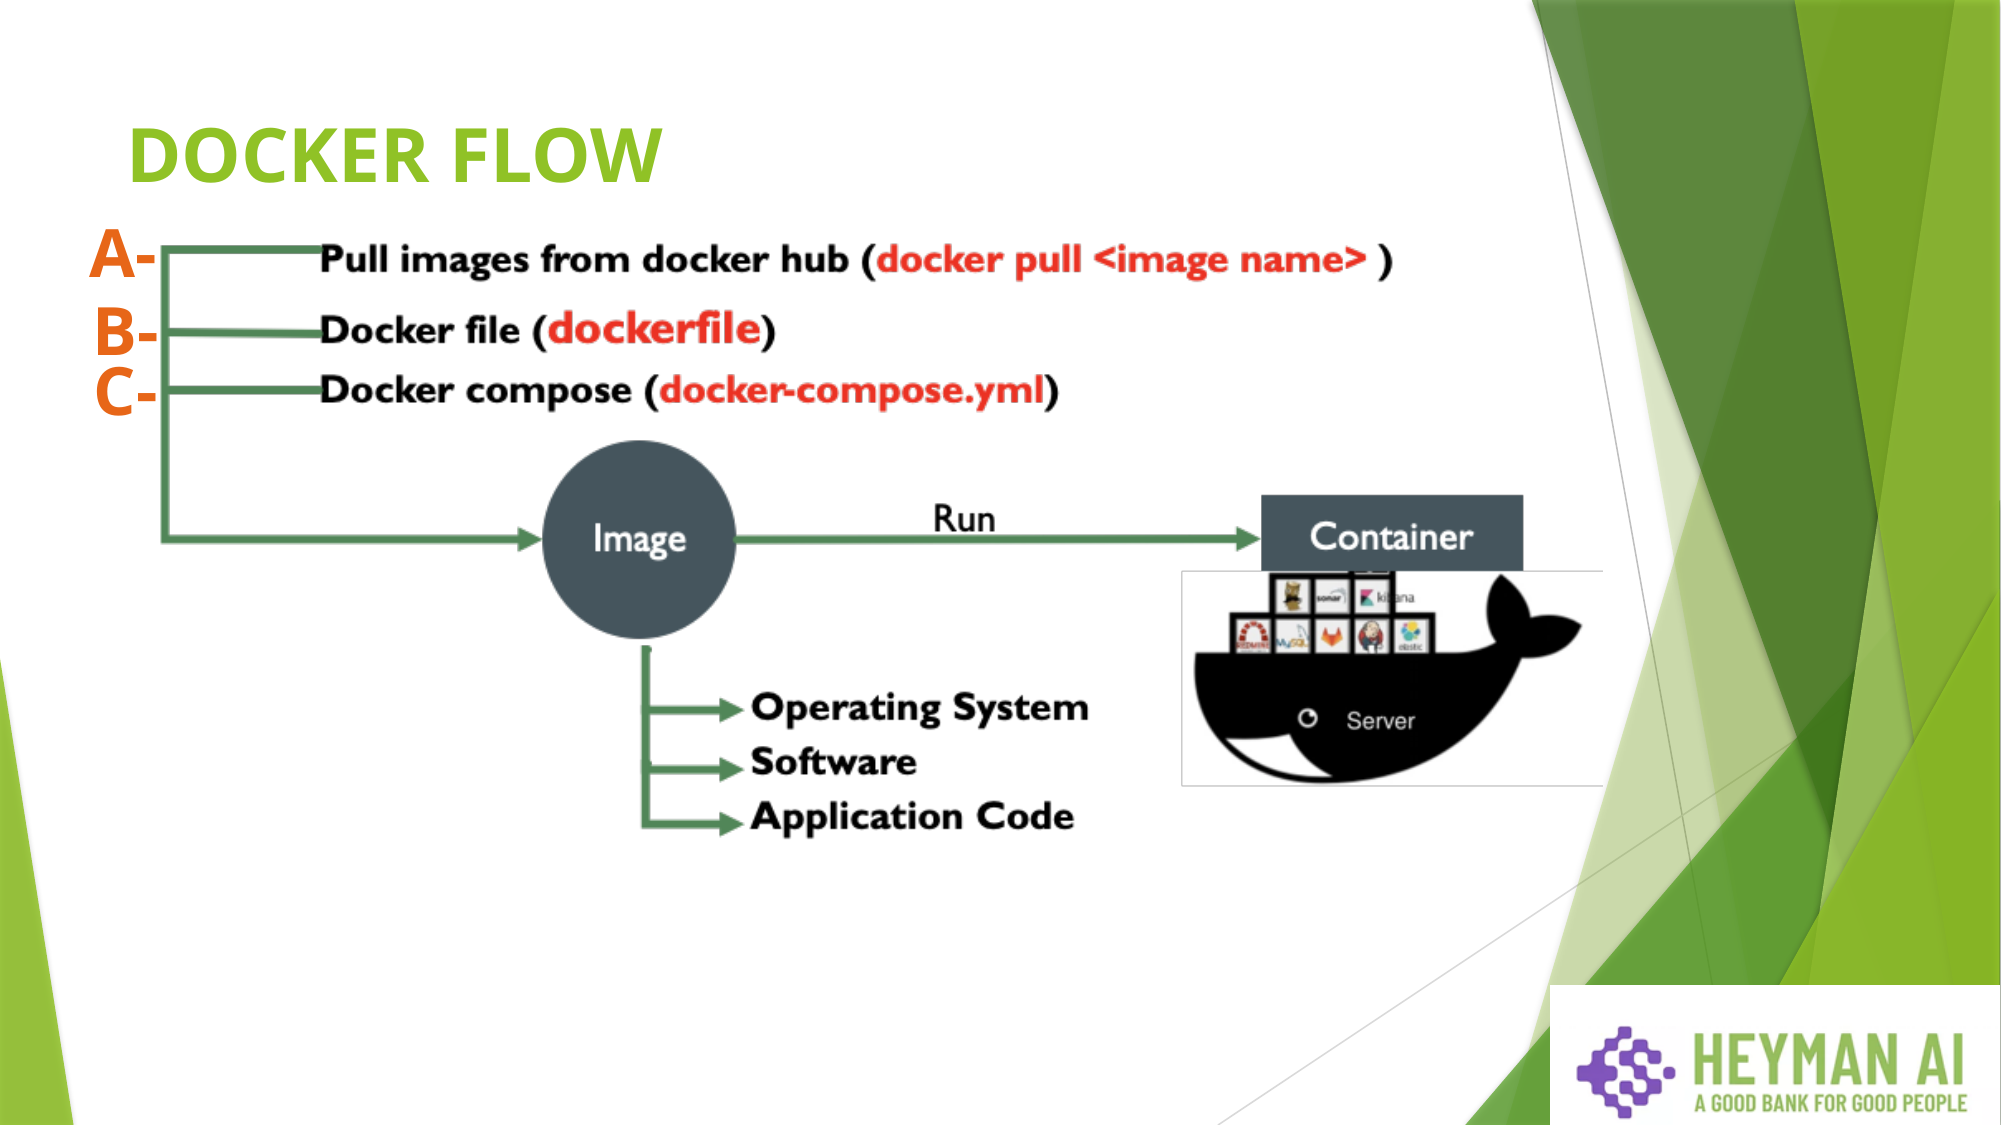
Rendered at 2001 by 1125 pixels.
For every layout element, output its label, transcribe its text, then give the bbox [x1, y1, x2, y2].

text_box C- [78, 341, 155, 437]
picture [1549, 984, 2000, 1125]
text_box A- [74, 203, 173, 299]
text_box B- [77, 281, 155, 377]
title Docker flow [111, 99, 1522, 220]
picture [160, 221, 1603, 865]
